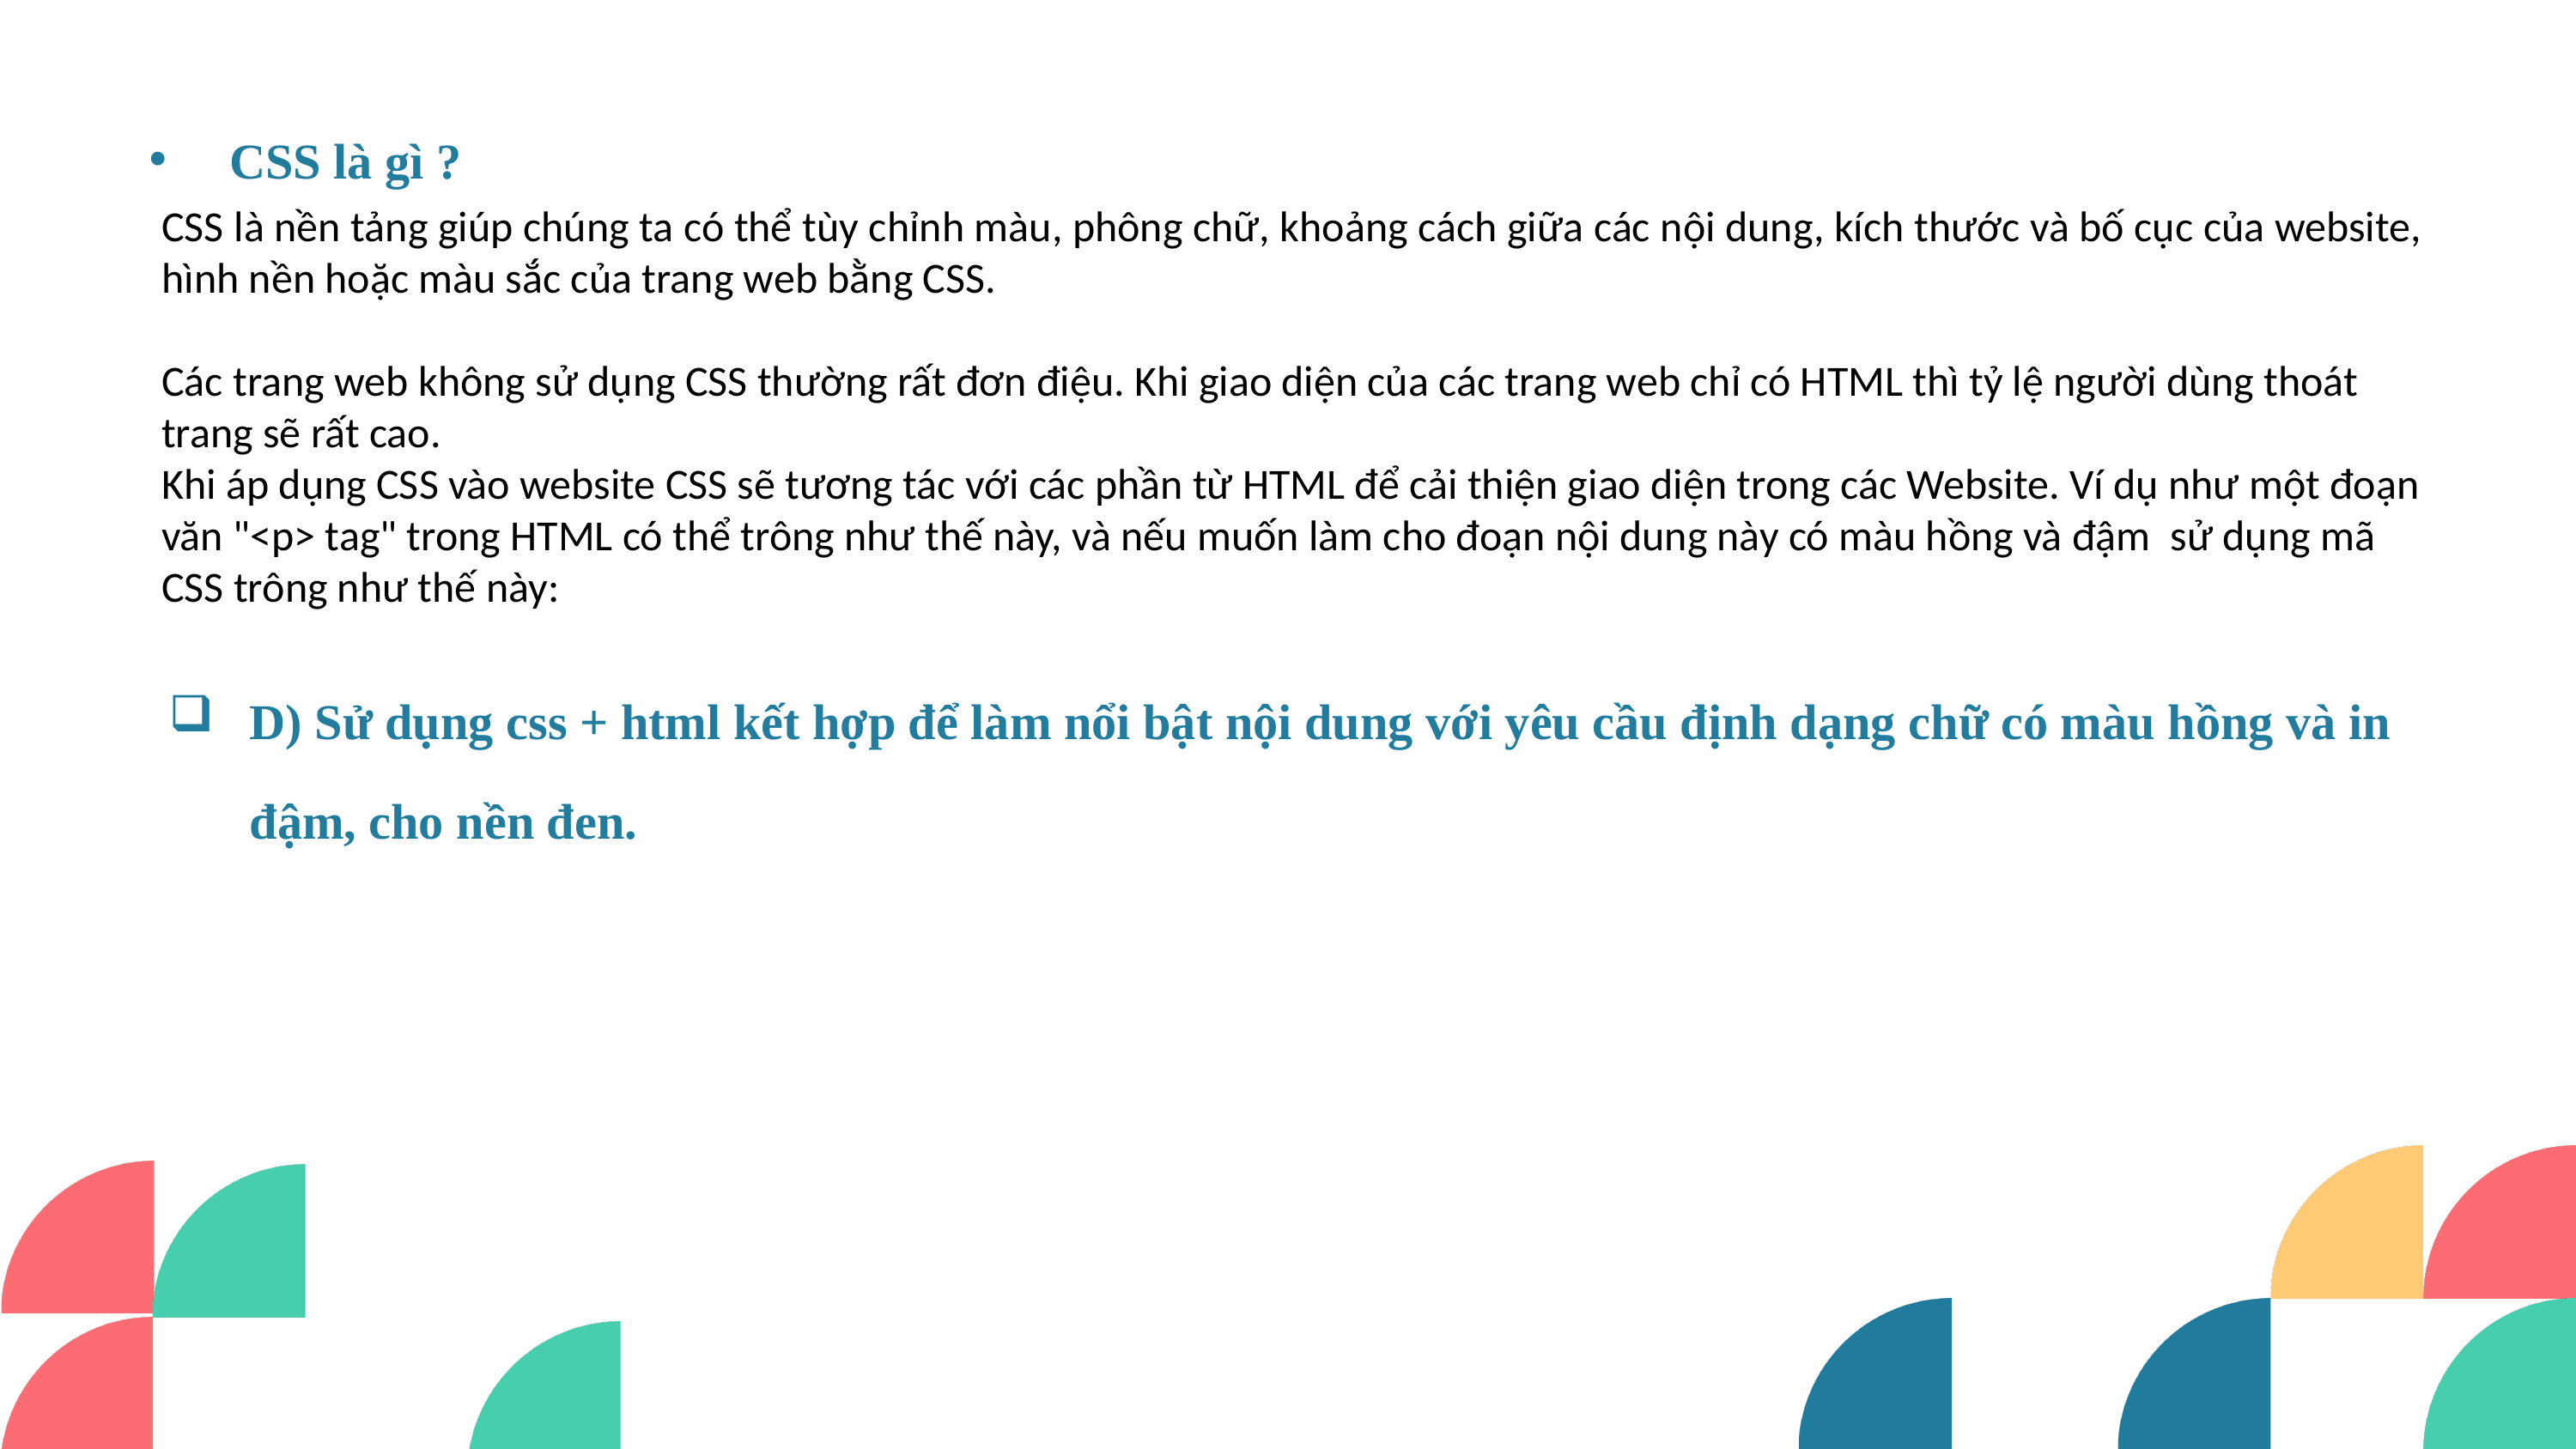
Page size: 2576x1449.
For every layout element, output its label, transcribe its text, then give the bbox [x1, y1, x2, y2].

text_box [2270, 1145, 2424, 1299]
text_box [0, 1317, 153, 1449]
text_box [2117, 1298, 2271, 1449]
text_box [2423, 1298, 2576, 1449]
text_box CSS là gì ? [149, 89, 1131, 189]
text_box [2424, 1145, 2576, 1298]
text_box [152, 1164, 306, 1318]
text_box CSS là nền tảng giúp chúng ta có thể tùy chỉnh màu, phông chữ, khoảng cách giữa các nội dung, kích thước và bố cục của website, hình nền hoặc màu sắc của trang web bằng CSS. Các trang web không sử dụng CSS thường rất đơn điệu. Khi giao diện của các trang web chỉ có HTML thì tỷ lệ người dùng thoát trang sẽ rất cao. Khi áp dụng CSS vào website CSS sẽ tương tác với các phần từ HTML để cải thiện giao diện trong các Website. Ví dụ như một đoạn văn "<p> tag" trong HTML có thể trông như thế này, và nếu muốn làm cho đoạn nội dung này có màu hồng và đậm sử dụng mã CSS trông như thế này: [149, 192, 2437, 669]
text_box [467, 1321, 621, 1449]
text_box D) Sử dụng css + html kết hợp để làm nổi bật nội dung với yêu cầu định dạng chữ có màu hồng và in đậm, cho nền đen. [168, 650, 2437, 849]
text_box [1798, 1298, 1952, 1449]
text_box [1, 1161, 155, 1314]
